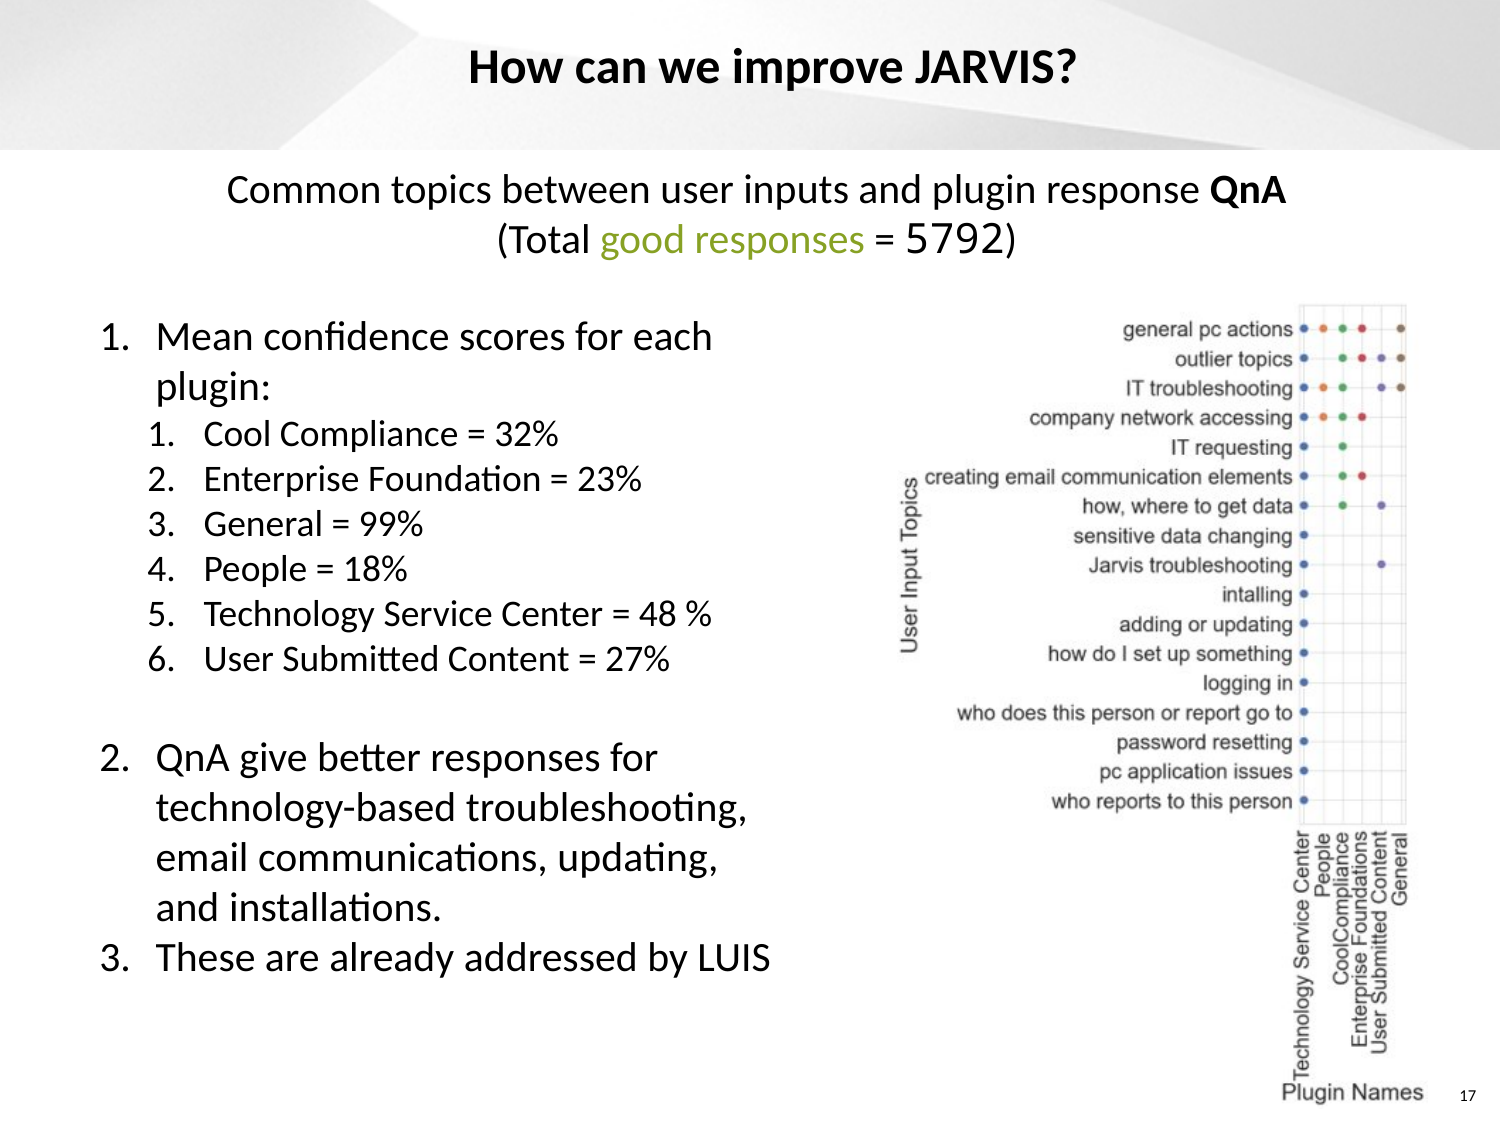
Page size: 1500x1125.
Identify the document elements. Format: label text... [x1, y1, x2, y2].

text_box Common topics between user inputs and plugin response QnA (Total good responses = 5792) [39, 154, 1474, 270]
picture [897, 301, 1428, 1110]
title How can we improve JARVIS? [63, 25, 1437, 114]
picture [0, 0, 1500, 150]
